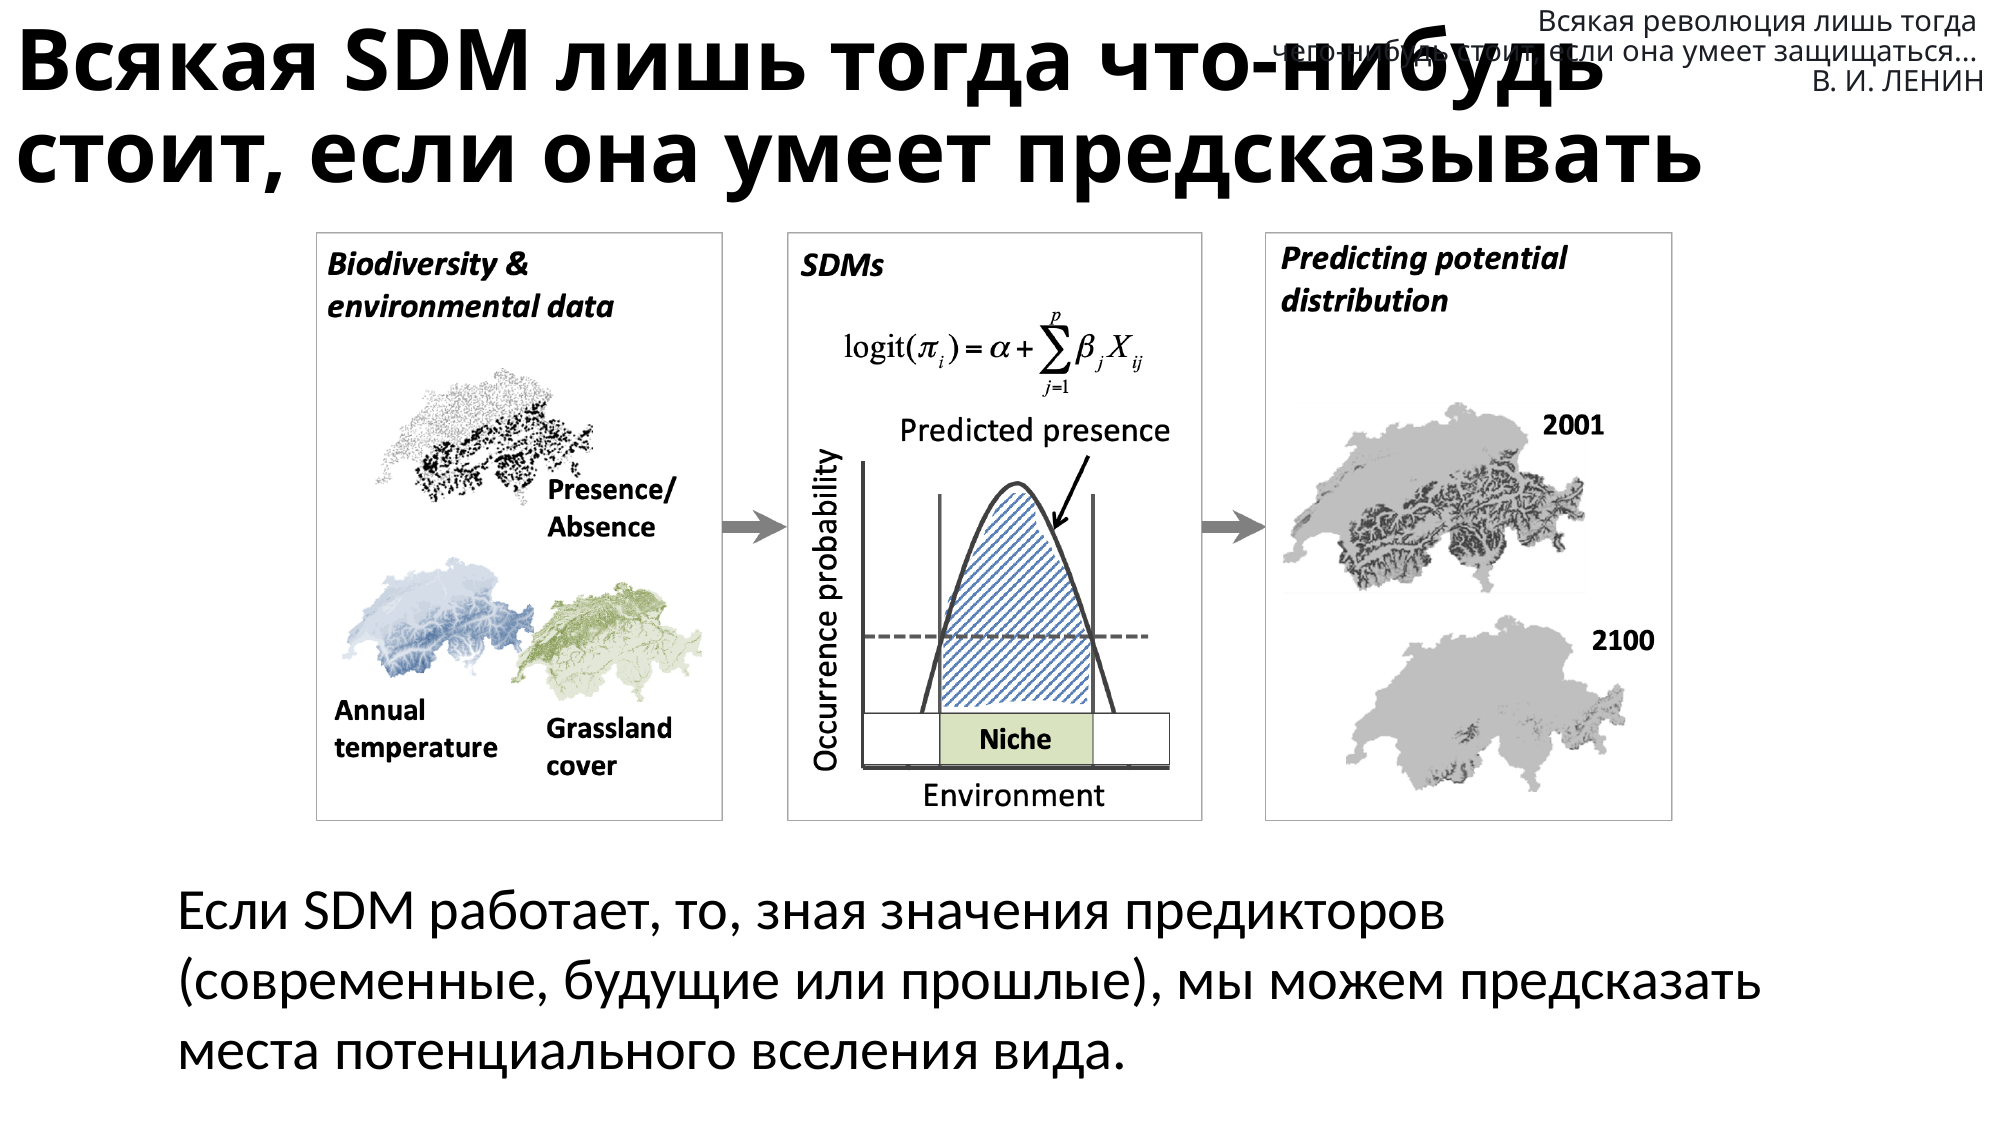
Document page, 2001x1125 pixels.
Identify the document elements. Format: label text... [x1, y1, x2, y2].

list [311, 217, 1689, 840]
text_box Всякая революция лишь тогда чего-нибудь стоит, если она умеет защищаться... В. И. ЛЕНИН [1166, 0, 2000, 105]
text_box Если SDM работает, то, зная значения предикторов (современные, будущие или прошлые), мы можем предсказать места потенциального вселения вида. [162, 863, 1814, 1089]
title Всякая SDM лишь тогда что-нибудь стоит, если она умеет предсказывать [0, 0, 1725, 218]
